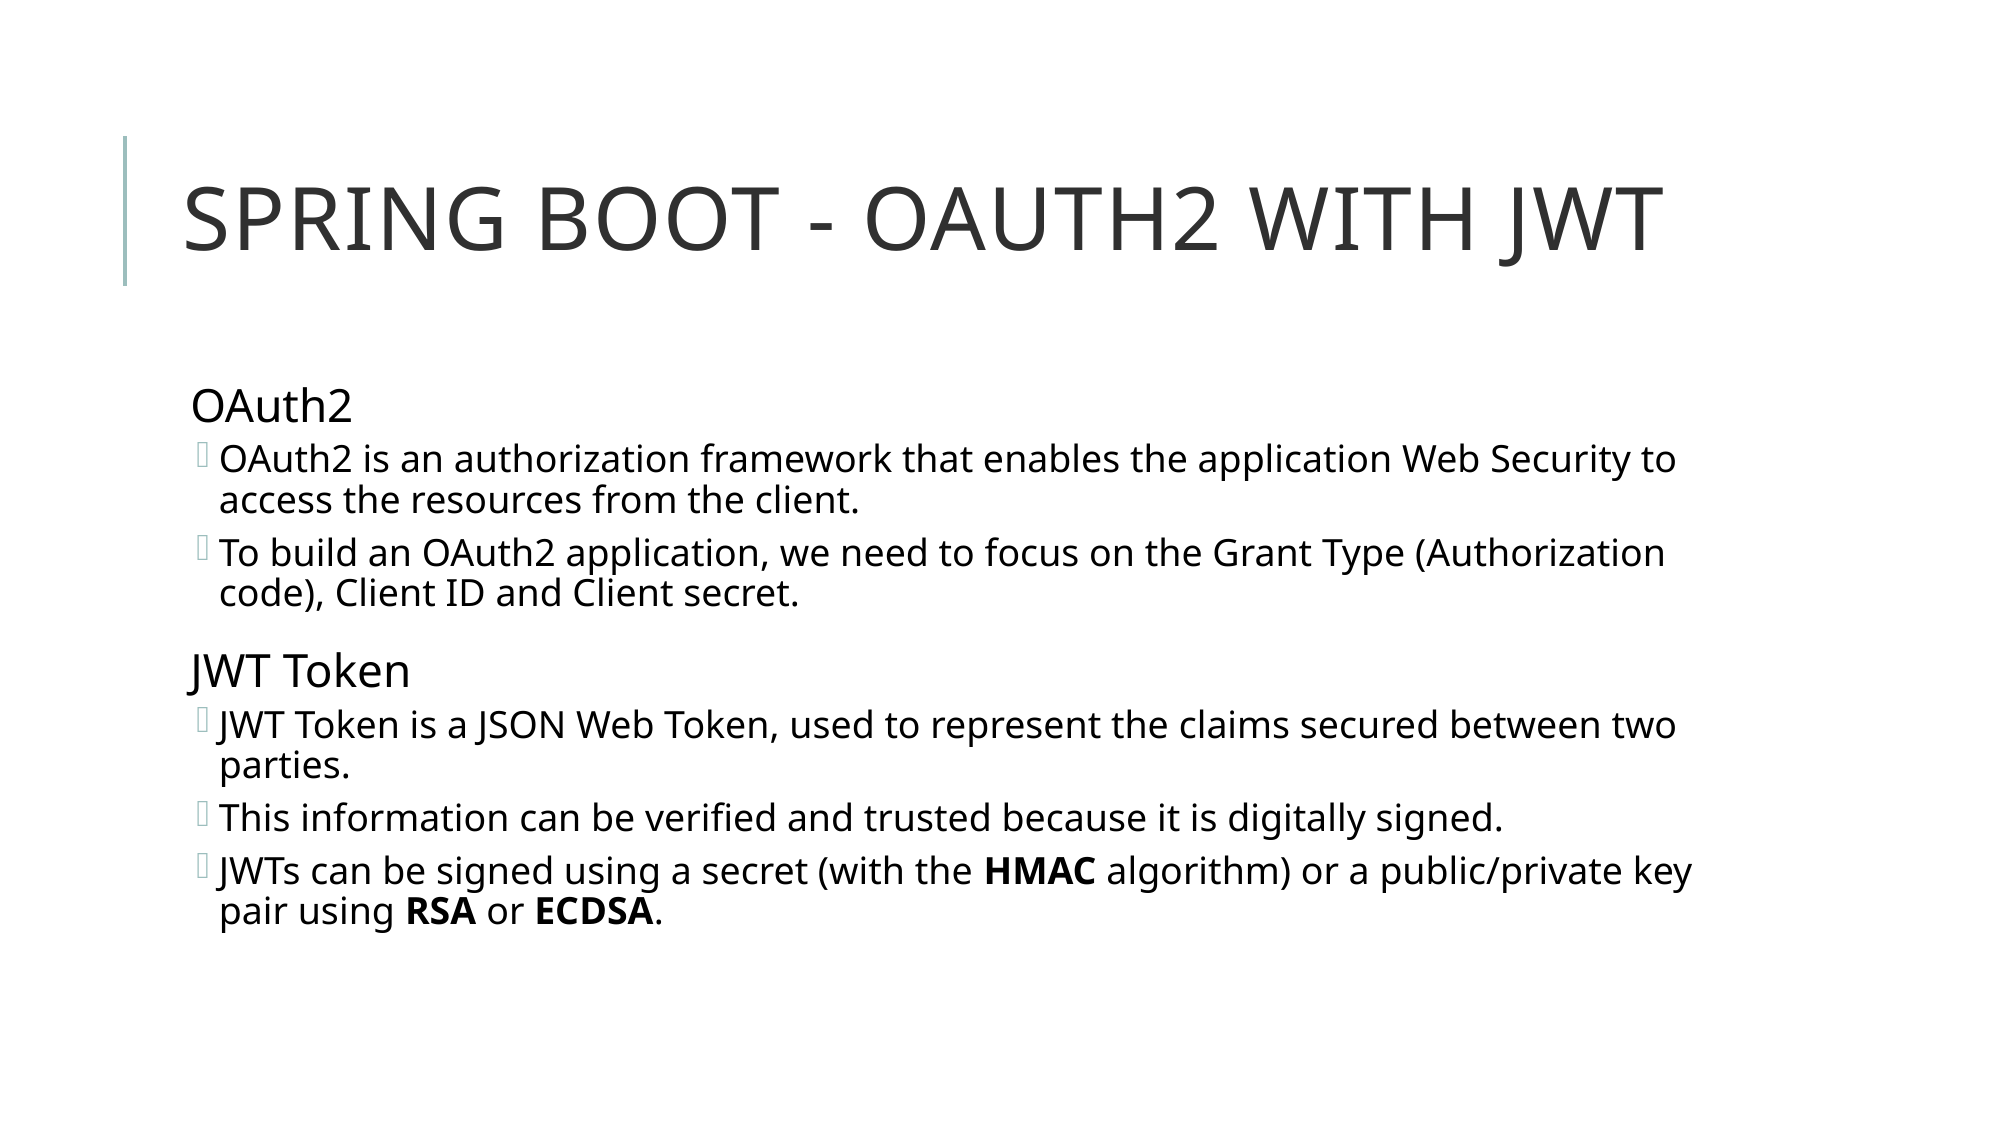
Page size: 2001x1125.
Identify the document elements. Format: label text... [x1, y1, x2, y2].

list OAuth2 OAuth2 is an authorization framework that enables the application Web Security to access the resources from the client. To build an OAuth2 application, we need to focus on the Grant Type (Authorization code), Client ID and Client secret. JWT Token JWT Token is a JSON Web Token, used to represent the claims secured between two parties. This information can be verified and trusted because it is digitally signed. JWTs can be signed using a secret (with the HMAC algorithm) or a public/private key pair using RSA or ECDSA. [168, 375, 1763, 1035]
title Spring Boot - OAuth2 with JWT [168, 154, 1763, 375]
